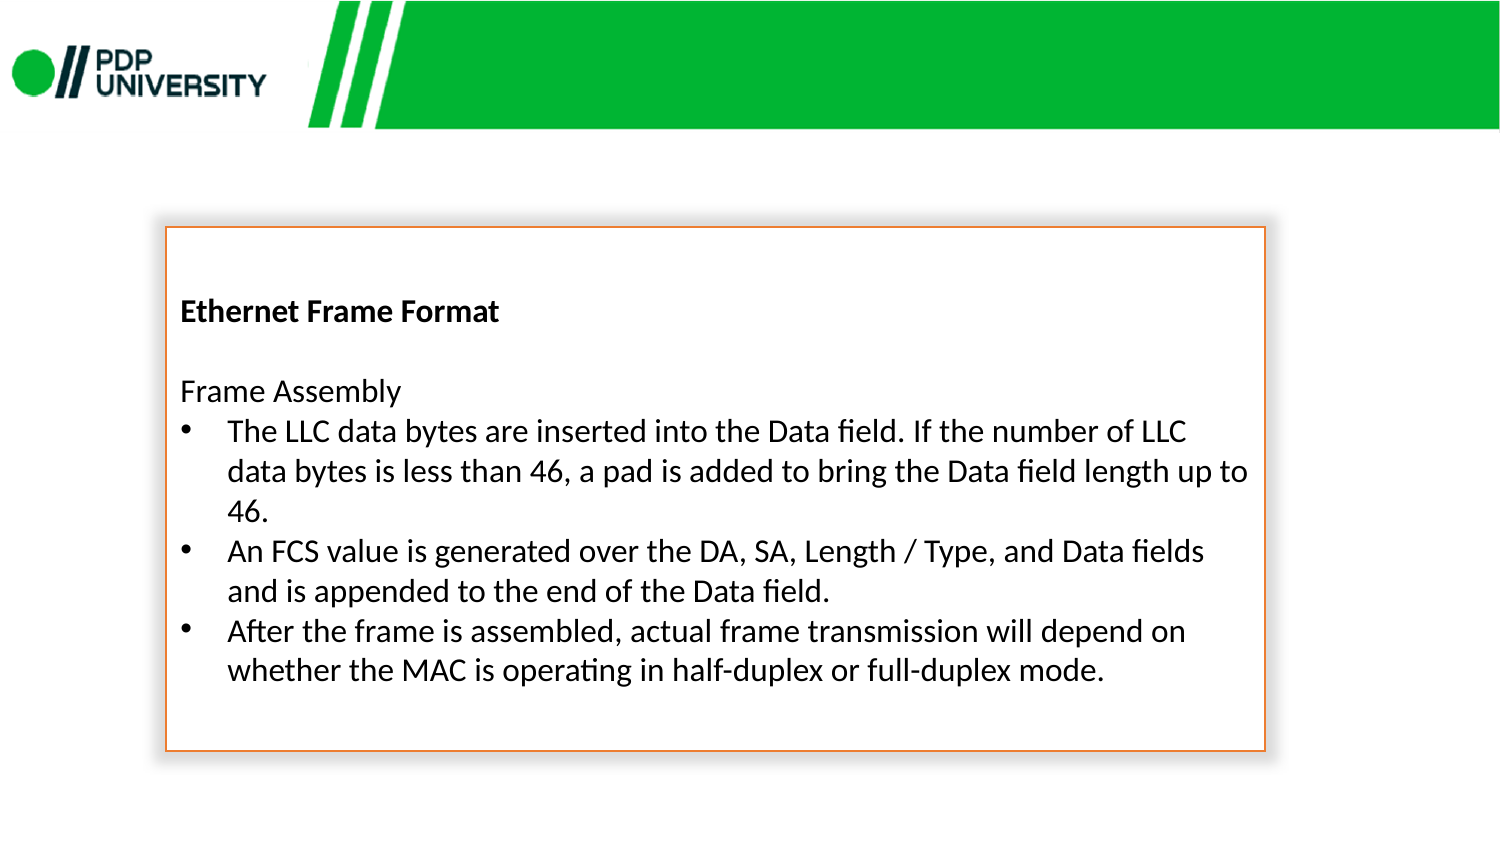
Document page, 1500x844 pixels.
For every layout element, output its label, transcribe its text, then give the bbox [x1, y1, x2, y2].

text_box Ethernet Frame Format Frame Assembly The LLC data bytes are inserted into the Data field. If the number of LLC data bytes is less than 46, a pad is added to bring the Data field length up to 46. An FCS value is generated over the DA, SA, Length / Type, and Data fields and is appended to the end of the Data field. After the frame is assembled, actual frame transmission will depend on whether the MAC is operating in half-duplex or full-duplex mode. [165, 226, 1266, 752]
picture [0, 0, 1500, 133]
